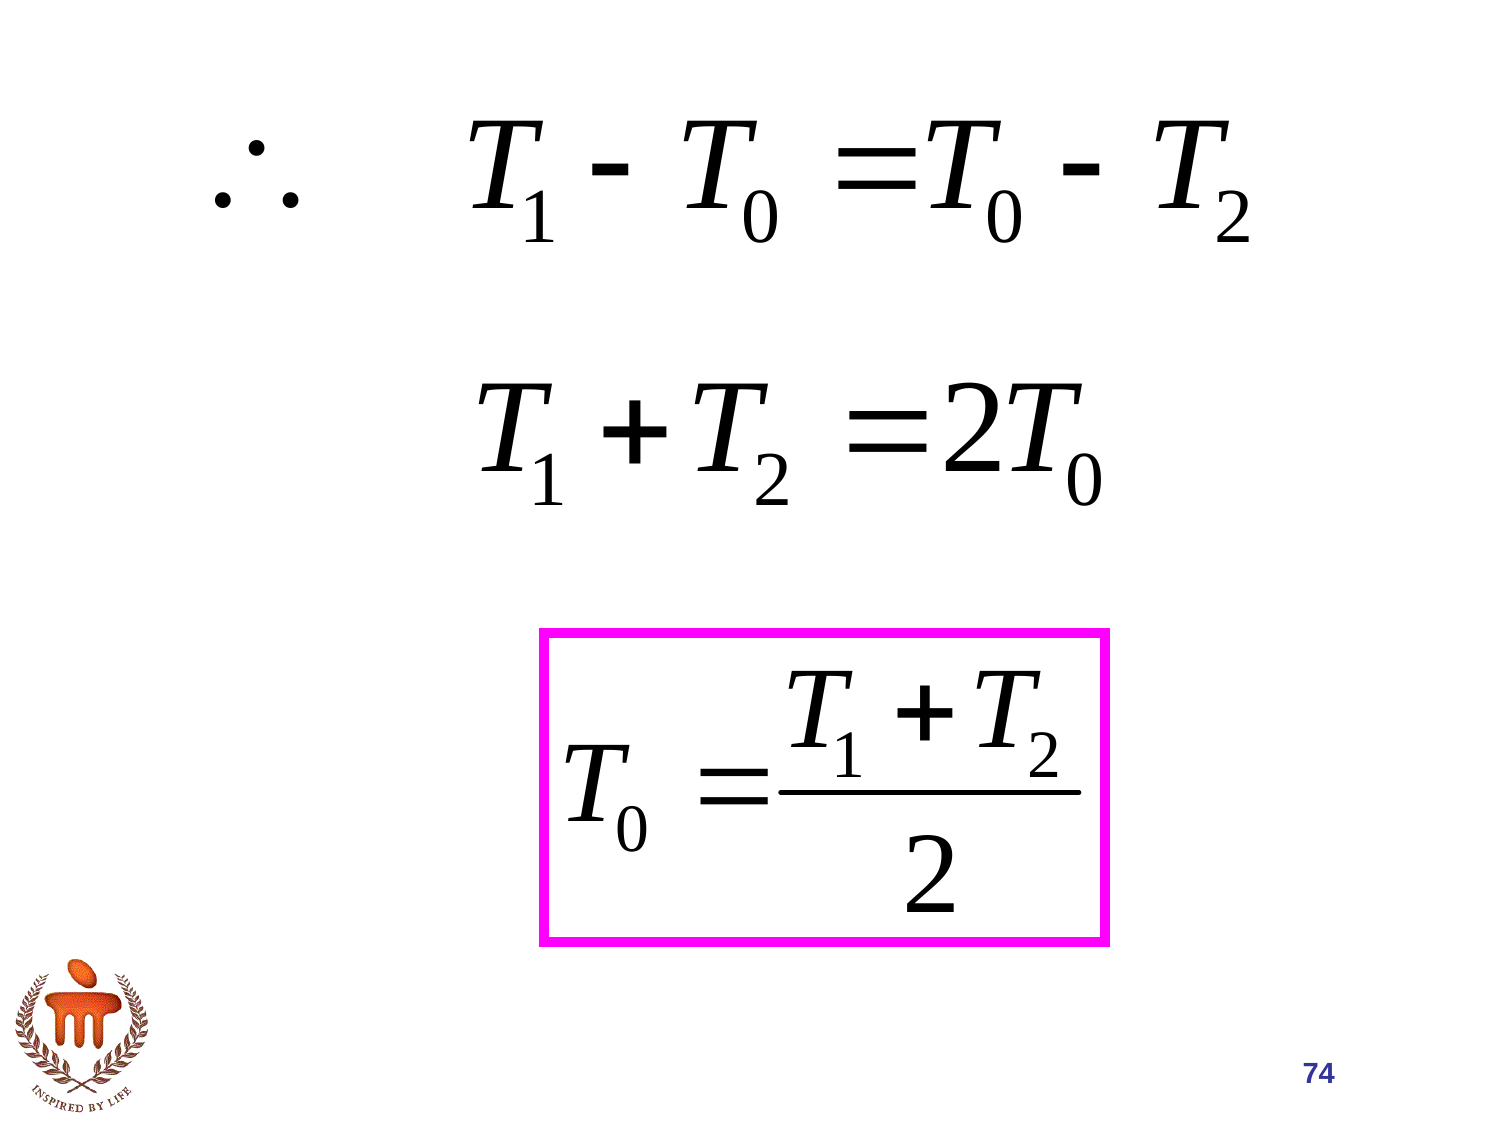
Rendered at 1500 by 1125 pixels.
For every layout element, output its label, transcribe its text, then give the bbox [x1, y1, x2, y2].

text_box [548, 637, 1101, 938]
slide_number 74 [999, 1046, 1351, 1125]
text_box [199, 74, 1278, 276]
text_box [458, 337, 1126, 538]
picture [0, 952, 157, 1118]
